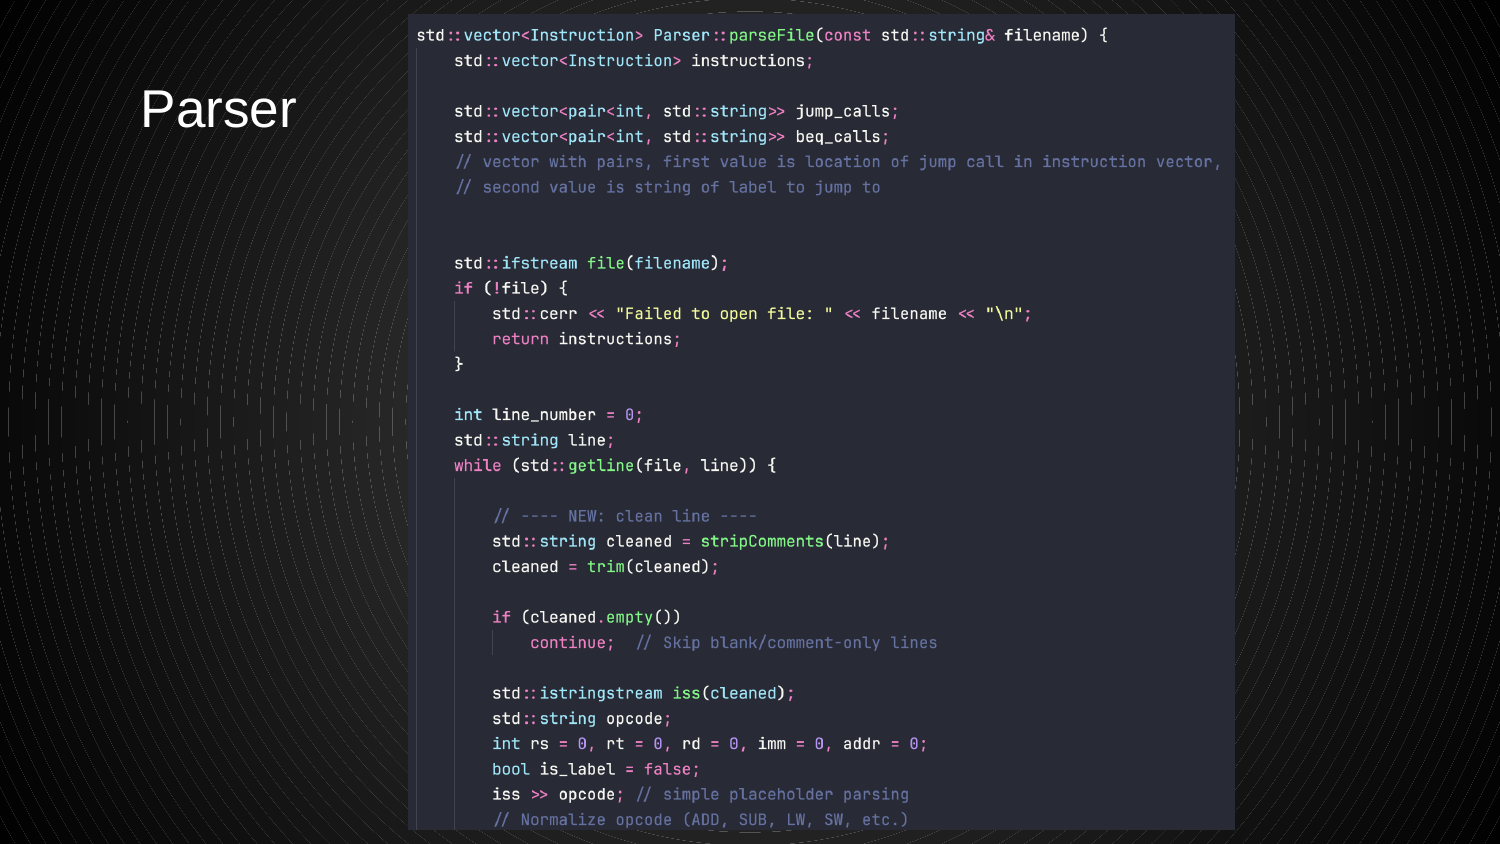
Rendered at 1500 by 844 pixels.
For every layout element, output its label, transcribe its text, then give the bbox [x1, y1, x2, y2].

title Parser [0, 59, 403, 154]
picture [408, 14, 1235, 830]
